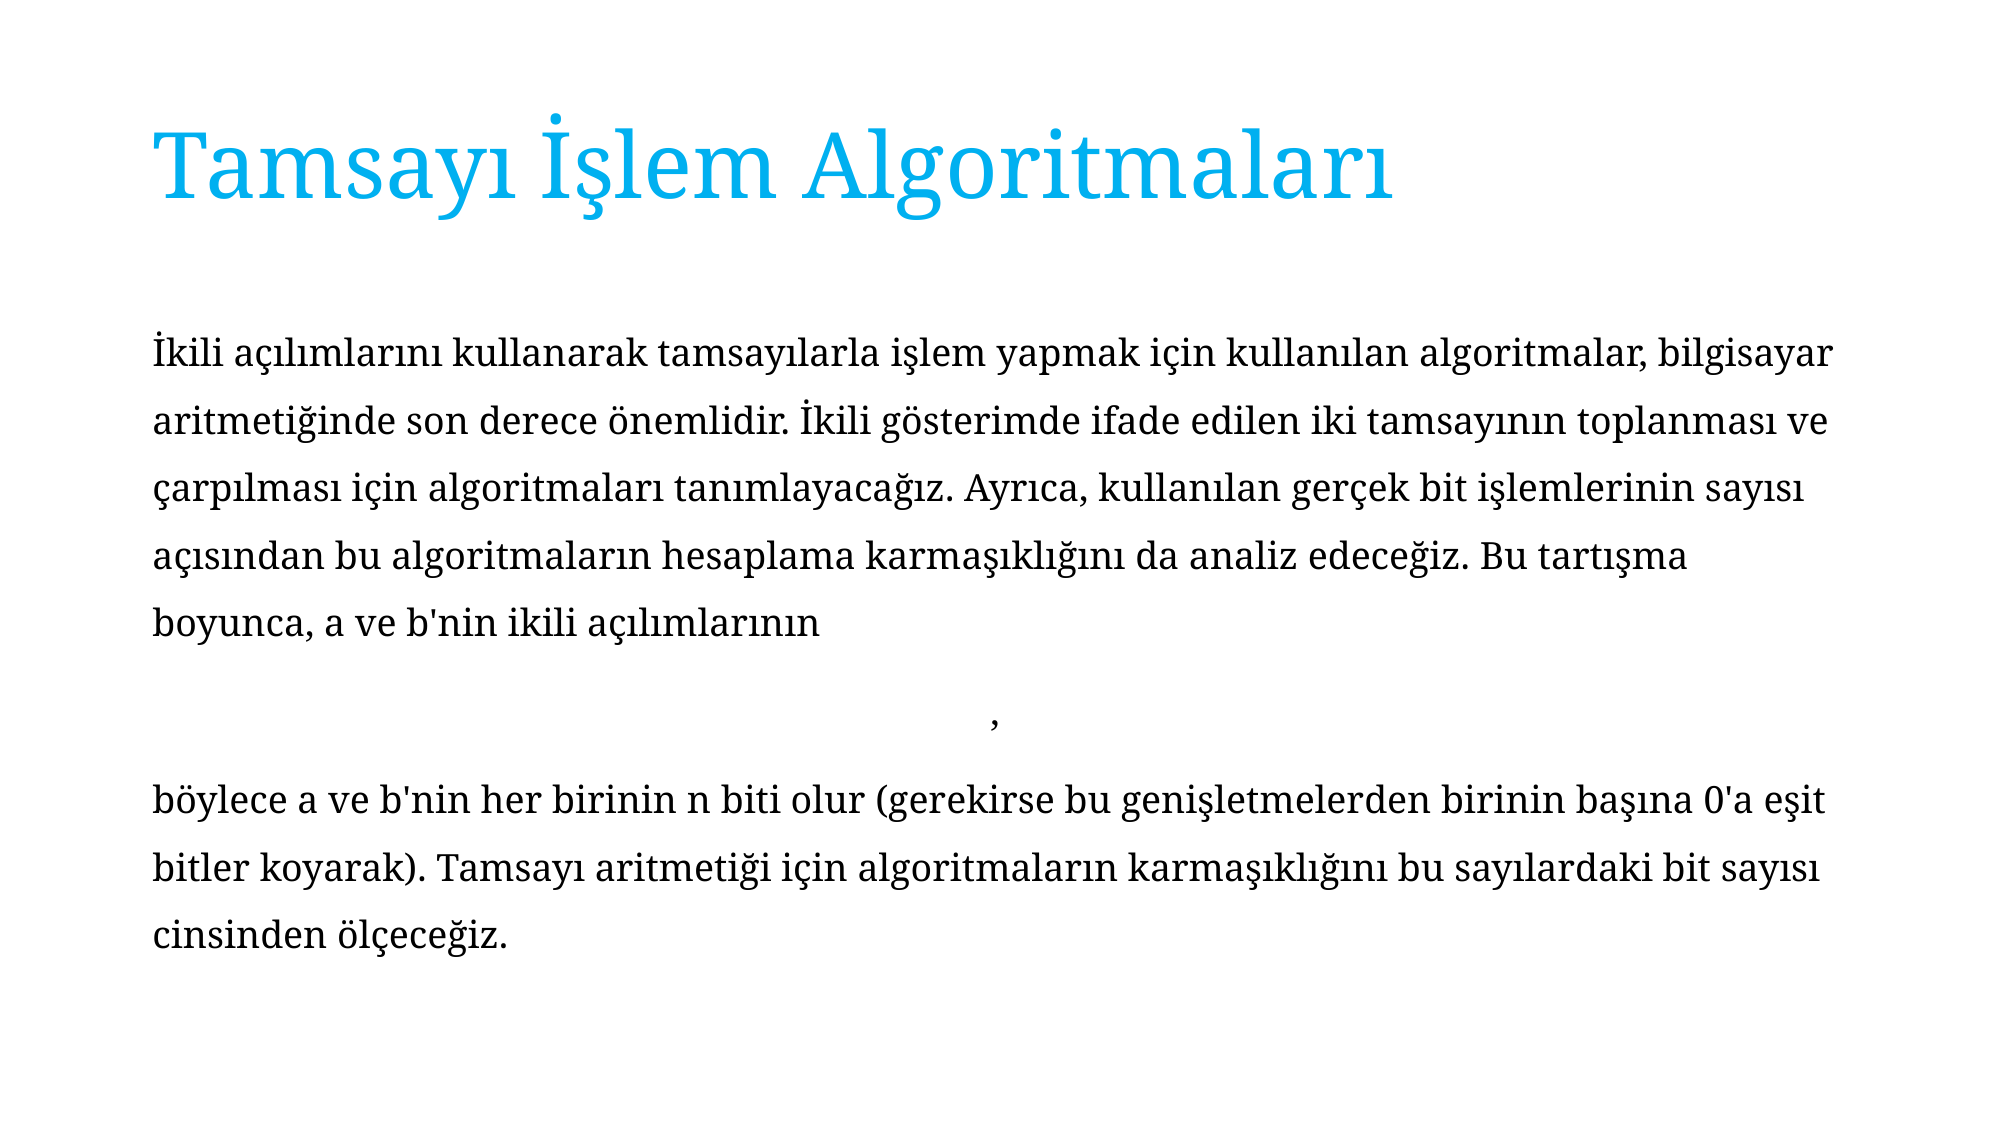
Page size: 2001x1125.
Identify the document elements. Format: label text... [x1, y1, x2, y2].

title Tamsayı İşlem Algoritmaları [137, 59, 1863, 278]
